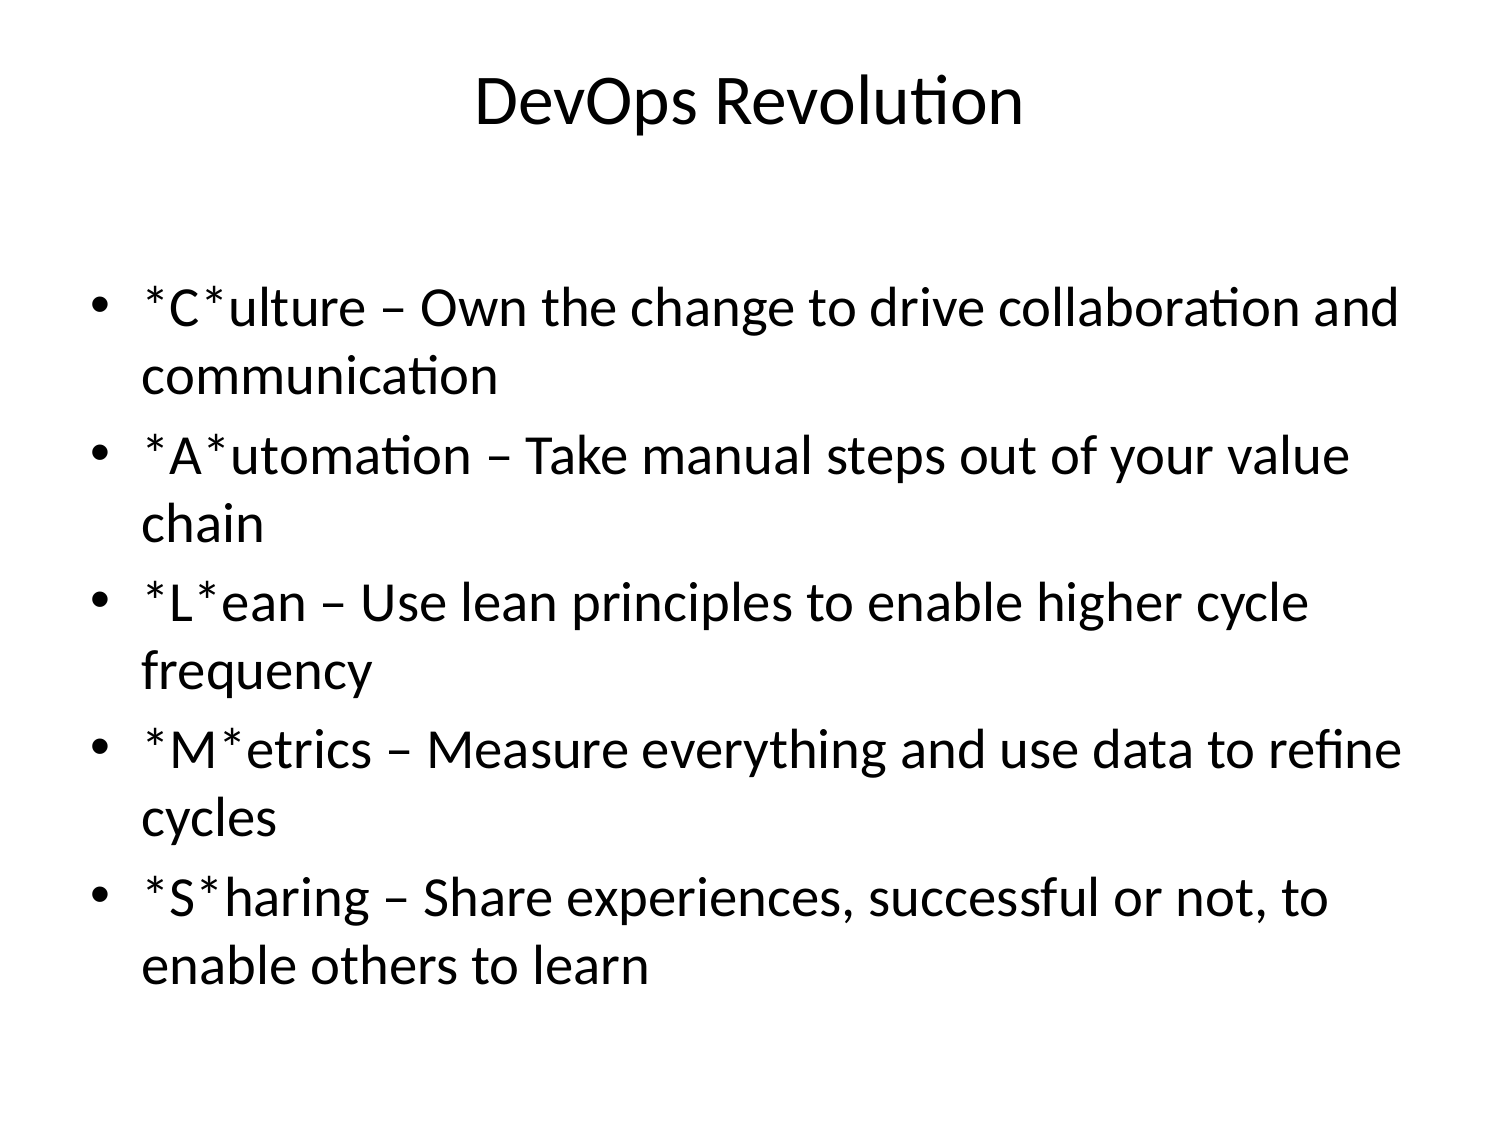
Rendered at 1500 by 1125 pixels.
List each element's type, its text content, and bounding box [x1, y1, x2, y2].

title DevOps Revolution [75, 45, 1425, 233]
list *C*ulture – Own the change to drive collaboration and communication *A*utomation – Take manual steps out of your value chain *L*ean – Use lean principles to enable higher cycle frequency *M*etrics – Measure everything and use data to refine cycles *S*haring – Share experiences, successful or not, to enable others to learn [75, 262, 1425, 1005]
